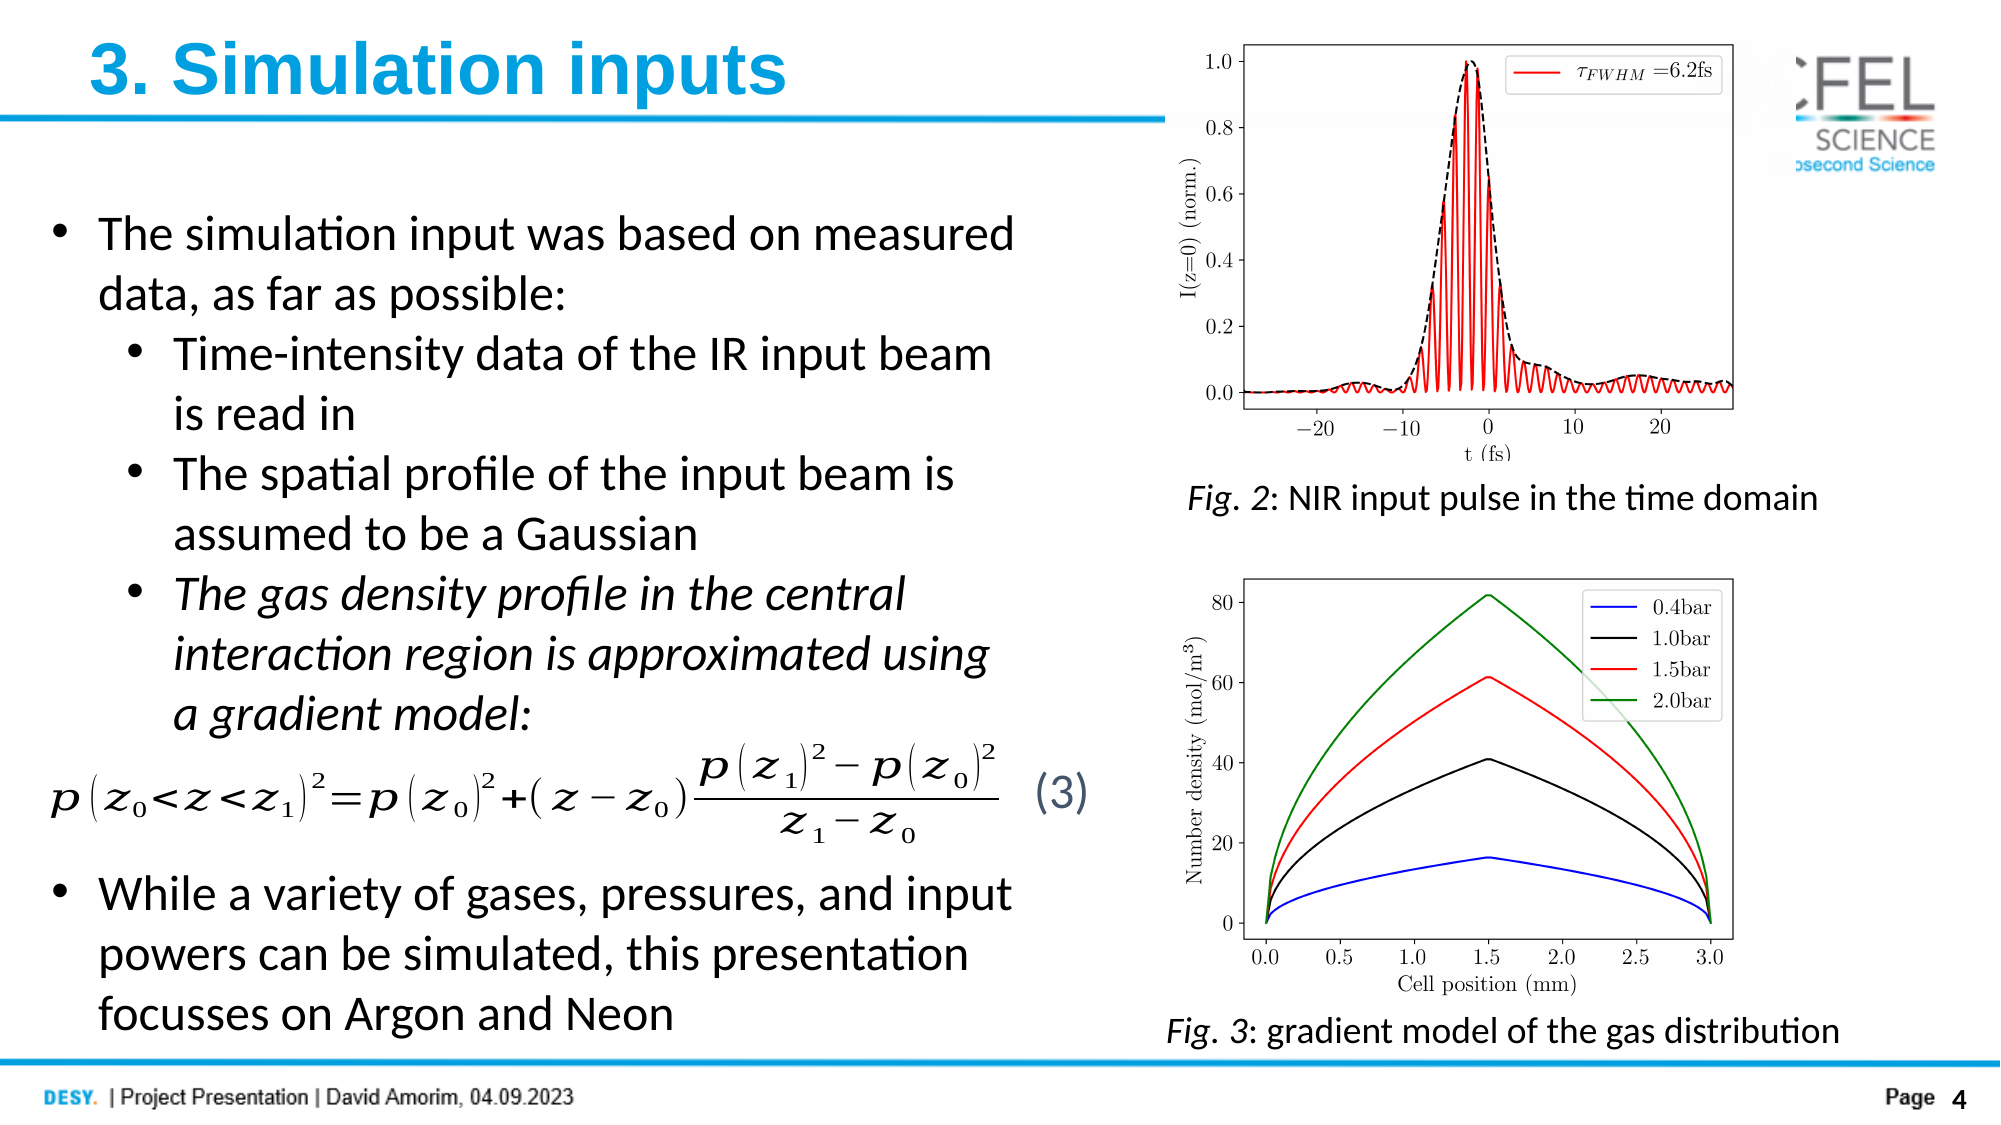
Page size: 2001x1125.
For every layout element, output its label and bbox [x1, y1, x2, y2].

picture [1165, 522, 1796, 996]
list [0, 0, 2000, 1125]
picture [1165, 0, 1796, 461]
